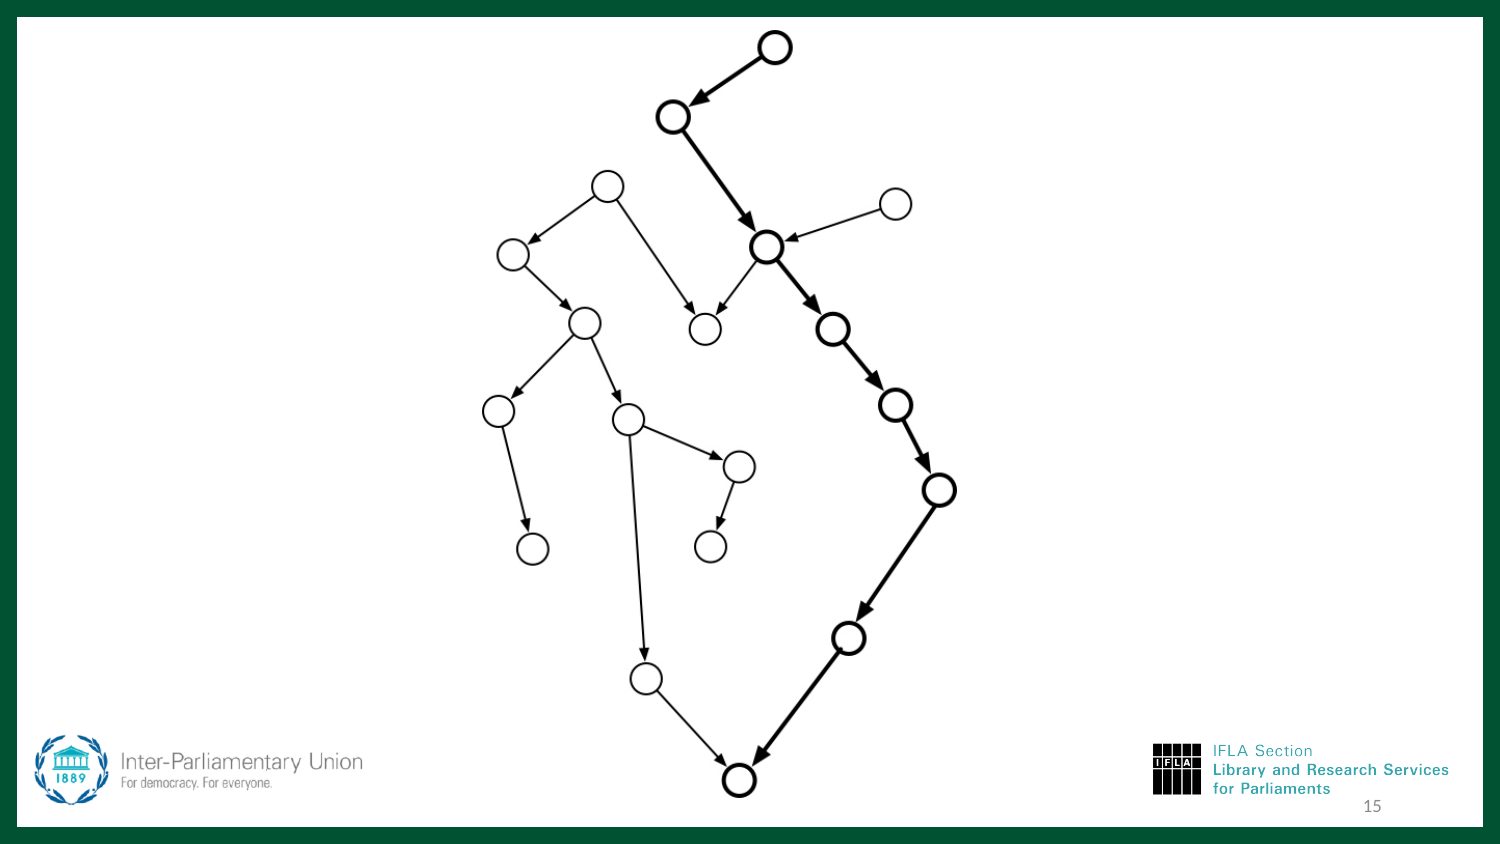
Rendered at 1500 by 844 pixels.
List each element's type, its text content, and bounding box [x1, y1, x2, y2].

picture [1153, 742, 1455, 798]
slide_number 15 [1059, 782, 1397, 827]
picture [482, 30, 957, 798]
text_box [0, 0, 1500, 844]
picture [23, 721, 376, 819]
